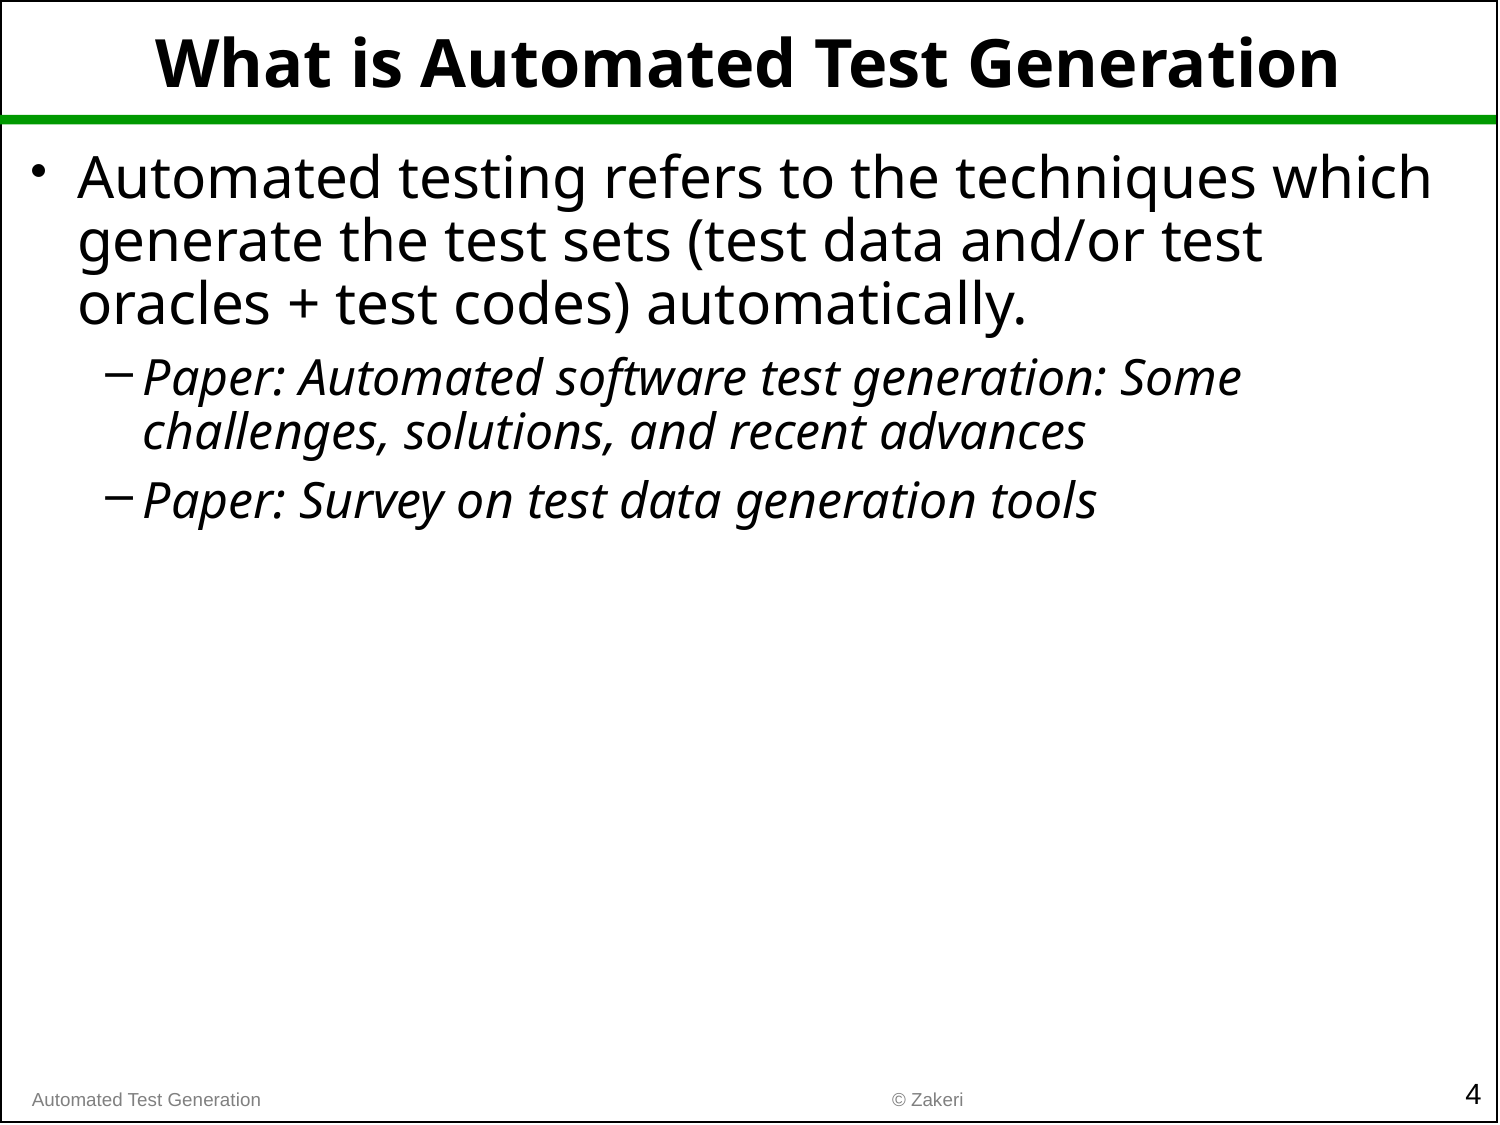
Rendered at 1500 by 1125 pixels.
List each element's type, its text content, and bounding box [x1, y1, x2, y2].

slide_number 4 [1184, 1077, 1498, 1118]
footer © Zakeri [690, 1078, 1166, 1118]
title What is Automated Test Generation [14, 7, 1483, 125]
list Automated testing refers to the techniques which generate the test sets (test data and/or test oracles + test codes) automatically. Paper: Automated software test generation: Some challenges, solutions, and recent advances Paper: Survey on test data generation tools [15, 141, 1485, 1107]
slide_number Automated Test Generation [16, 1080, 657, 1118]
